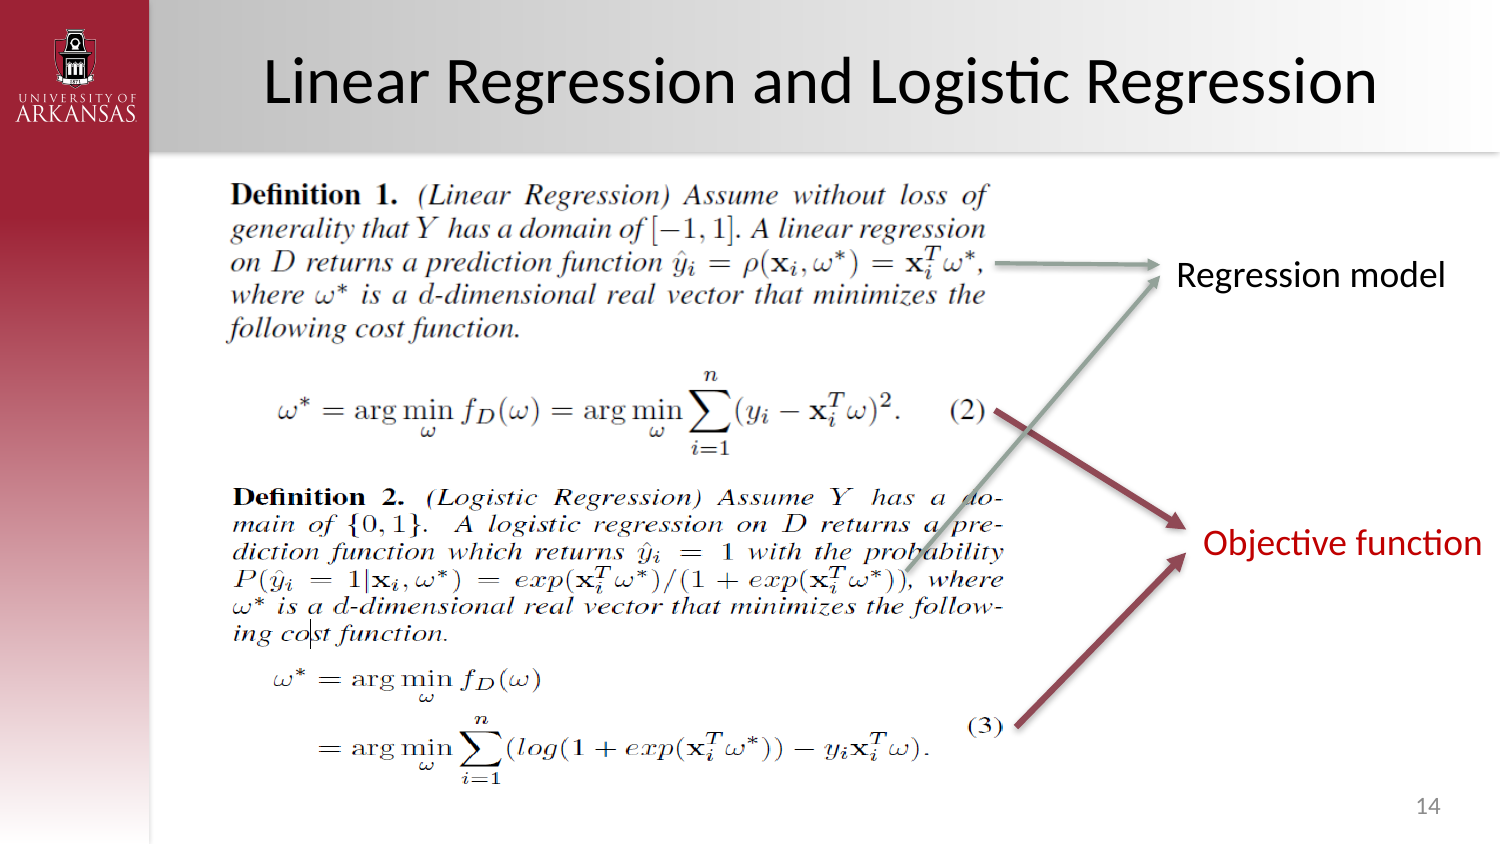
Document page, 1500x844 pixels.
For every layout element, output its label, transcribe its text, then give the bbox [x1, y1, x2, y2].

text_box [1015, 552, 1187, 728]
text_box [1165, 409, 1187, 530]
picture [224, 479, 1017, 789]
title Linear Regression and Logistic Regression [187, 23, 1456, 132]
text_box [905, 275, 1161, 572]
text_box Regression model [1161, 243, 1462, 303]
picture [15, 29, 137, 122]
text_box Objective function [1188, 510, 1498, 571]
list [224, 172, 996, 457]
slide_number 14 [1105, 782, 1456, 827]
